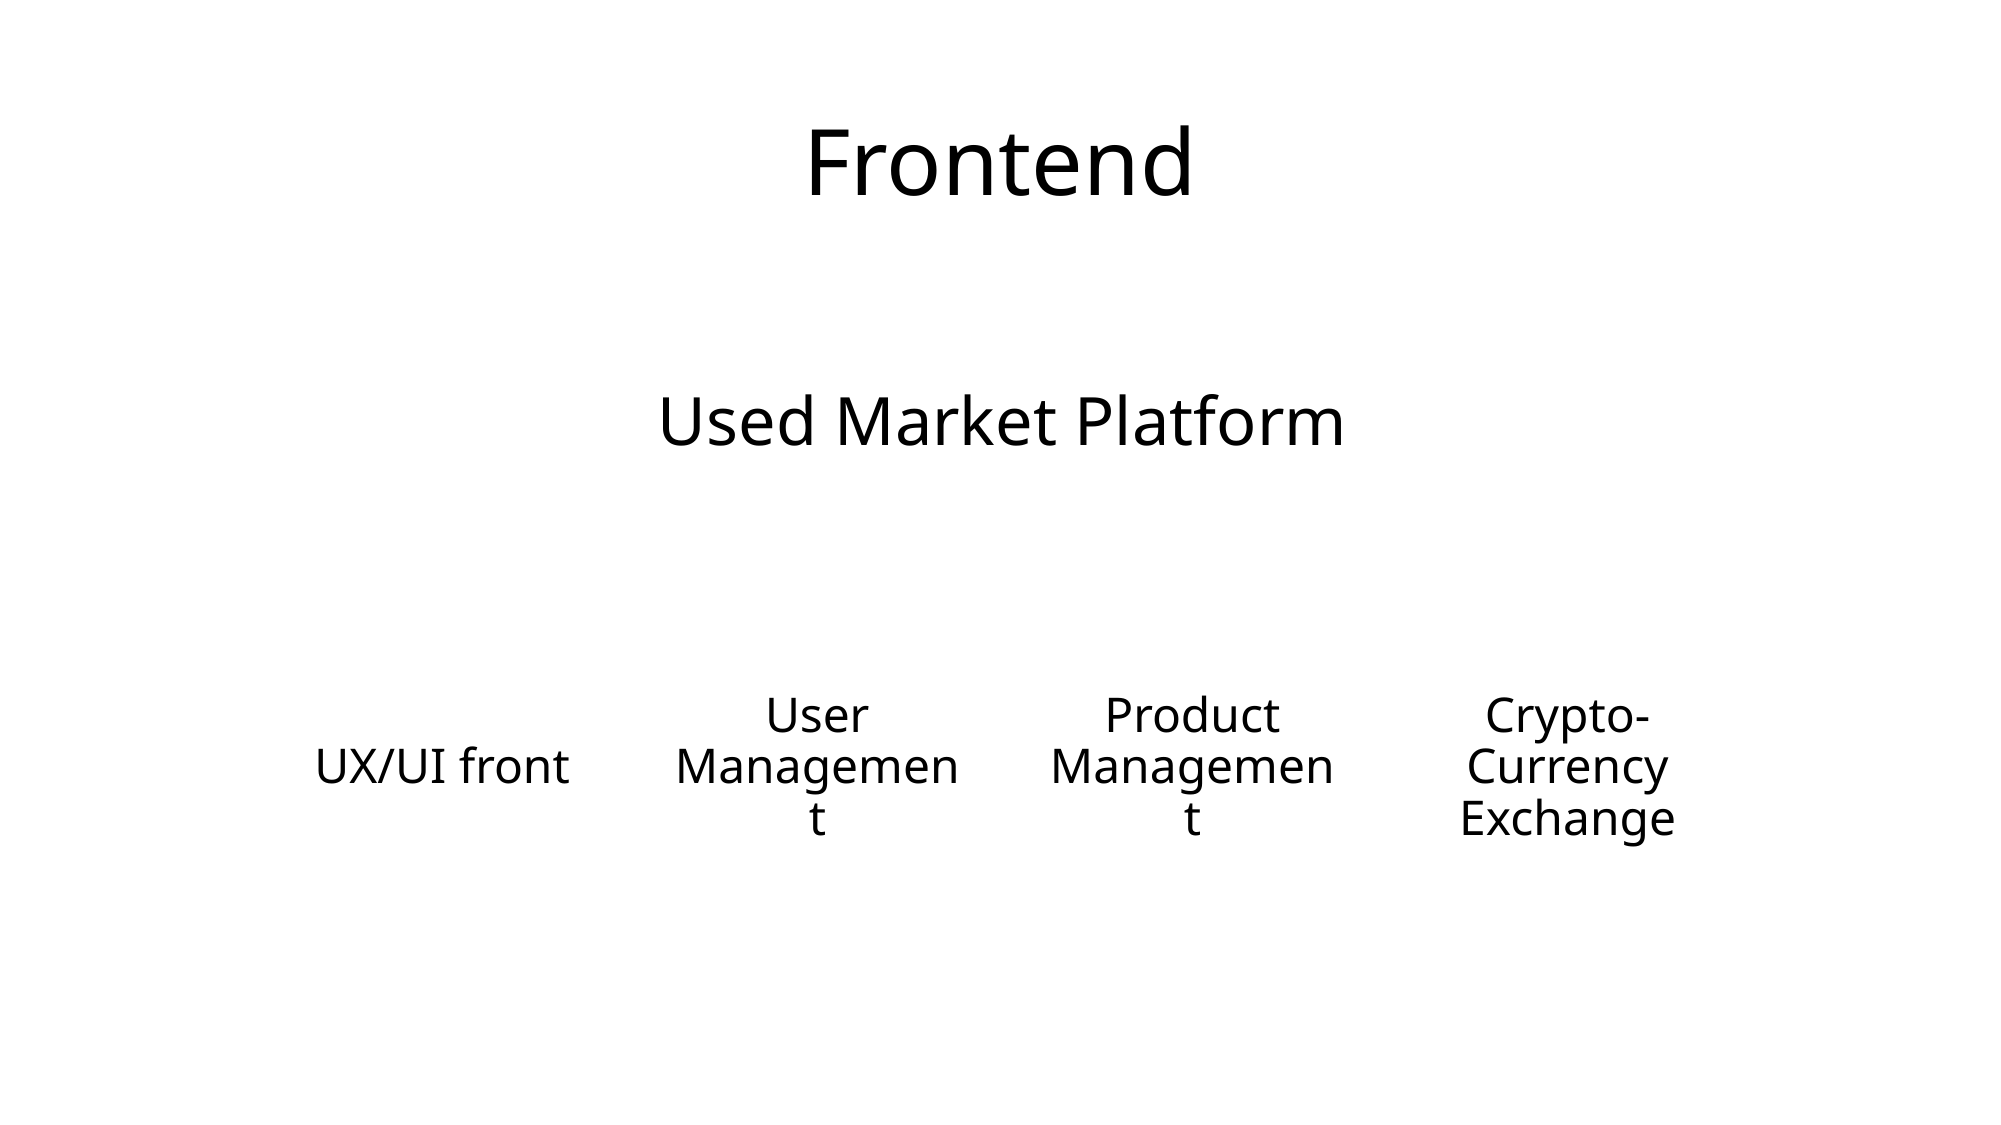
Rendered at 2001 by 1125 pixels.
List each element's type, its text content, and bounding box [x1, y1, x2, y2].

title Frontend [137, 56, 1863, 275]
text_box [263, 344, 1736, 979]
